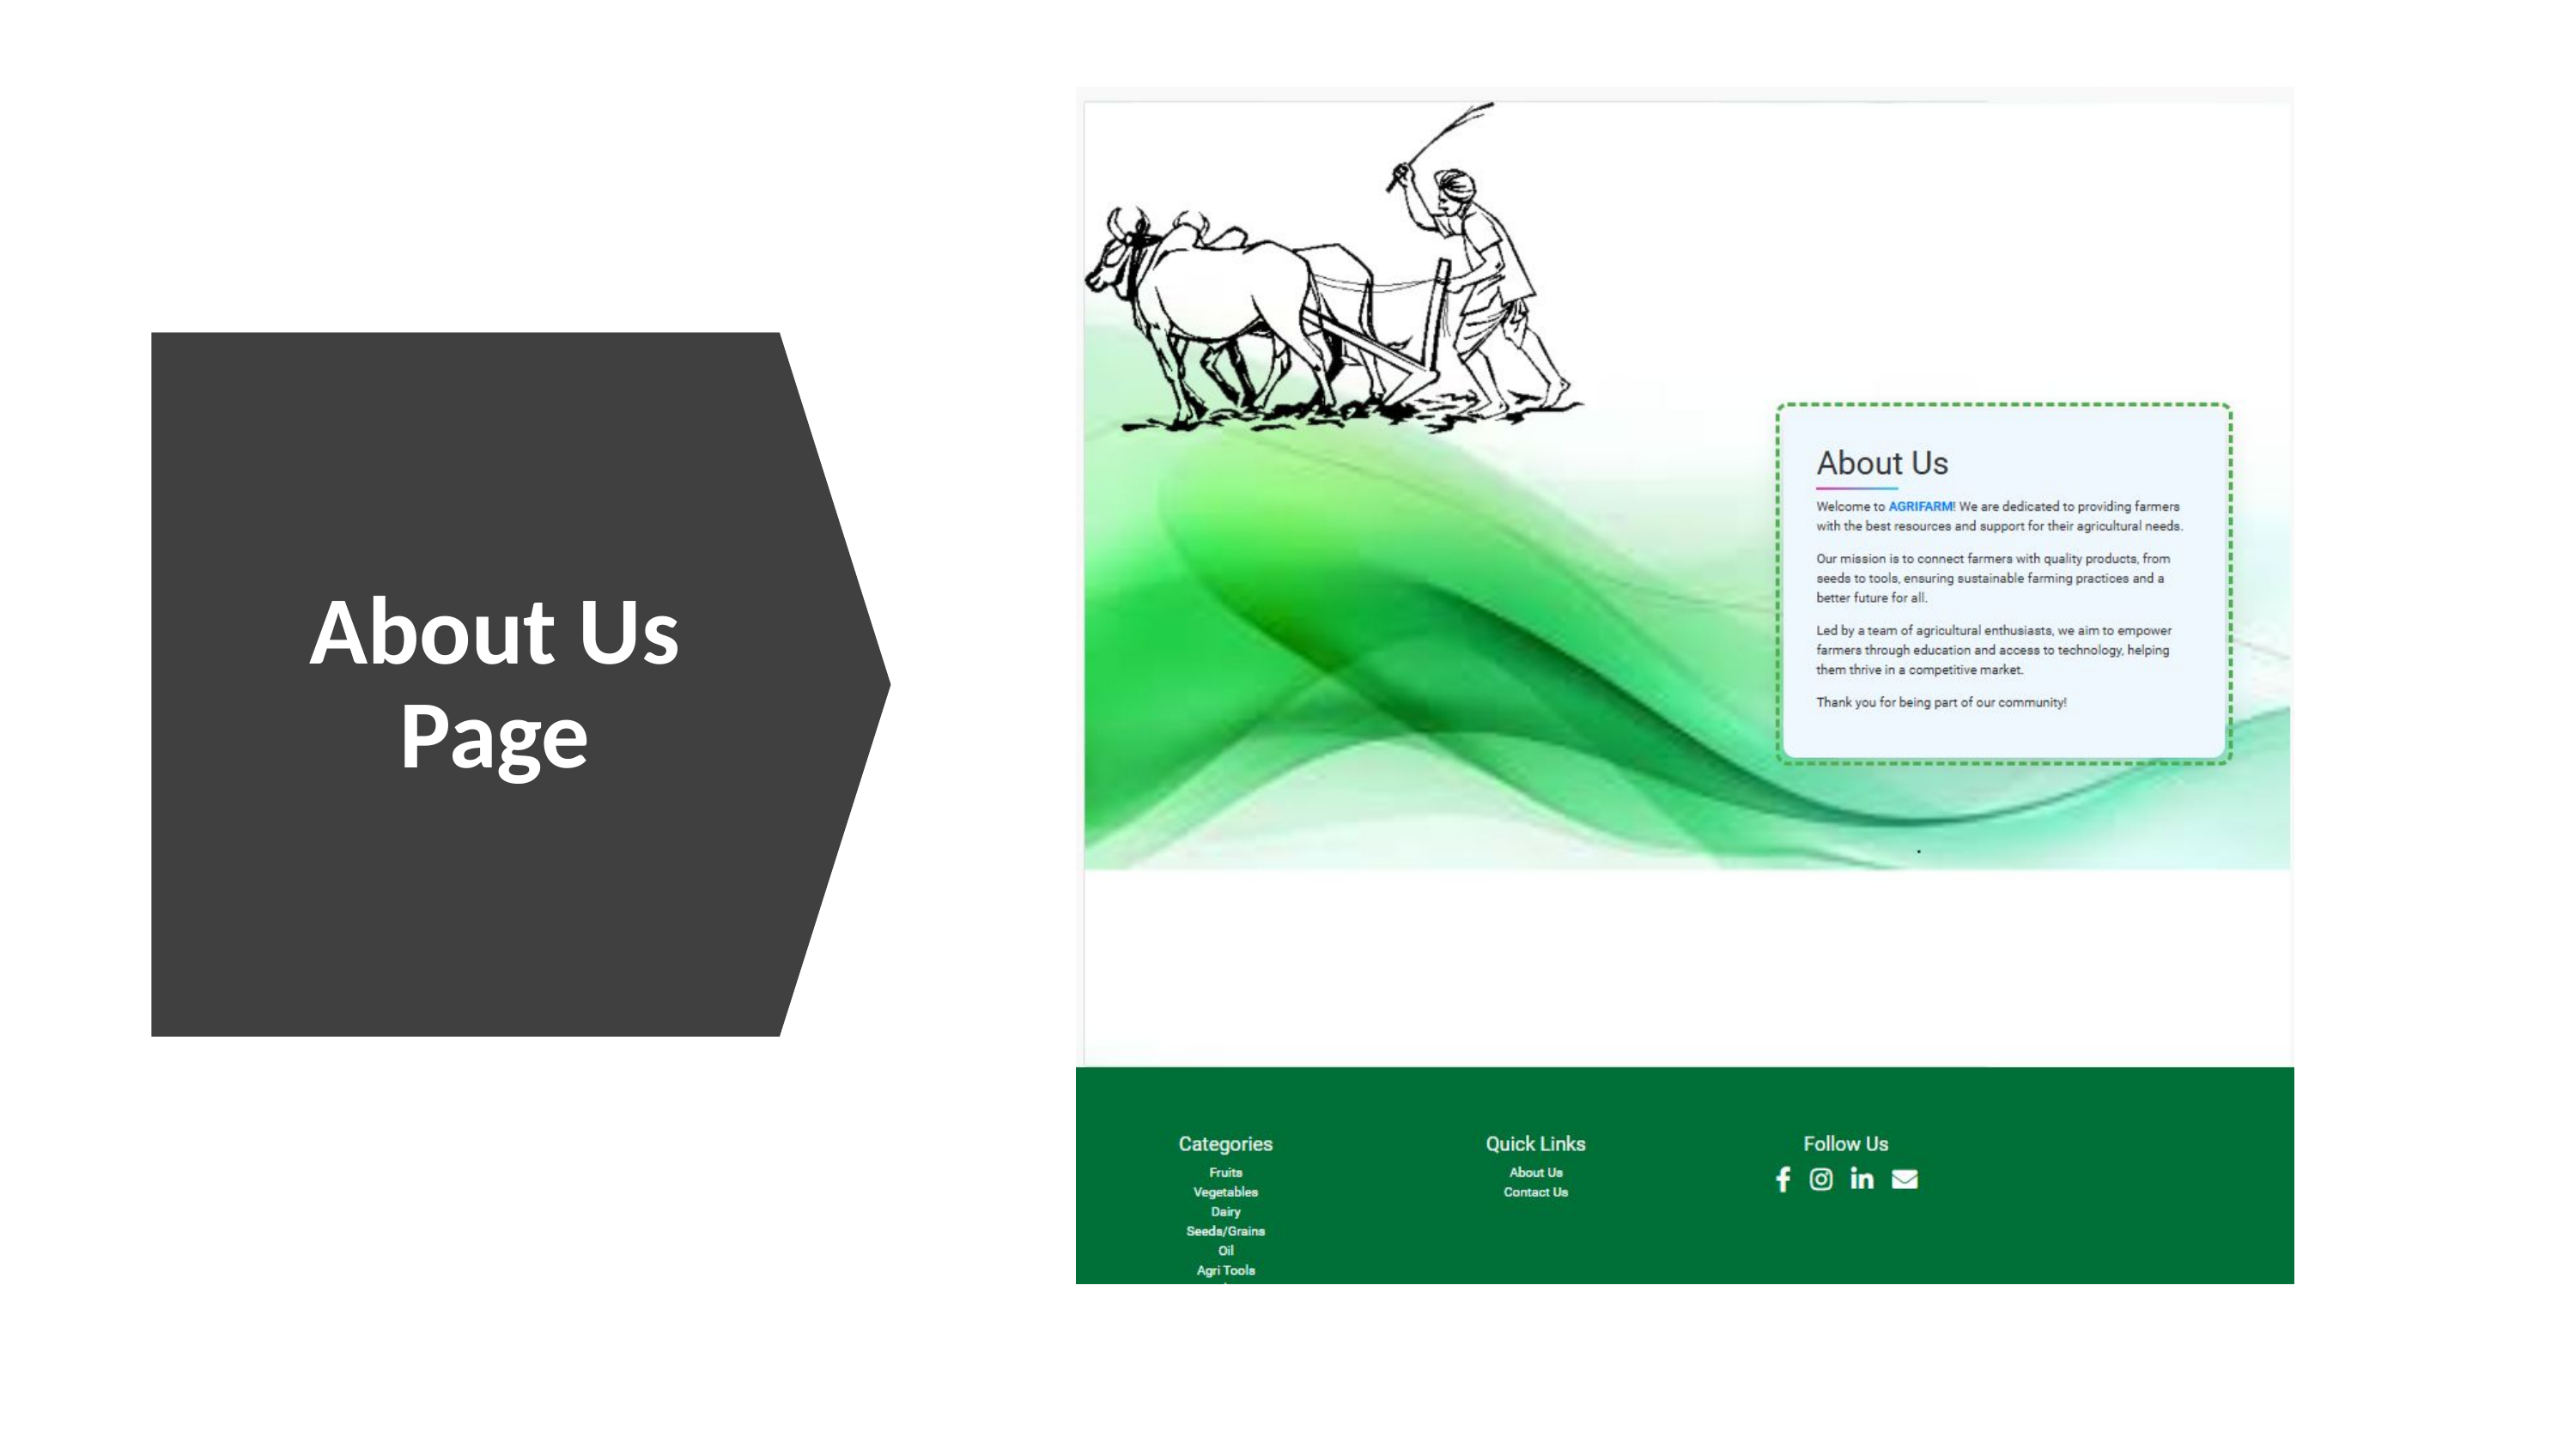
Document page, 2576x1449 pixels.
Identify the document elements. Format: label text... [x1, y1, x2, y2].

text_box [149, 330, 893, 1039]
text_box About Us Page [217, 415, 773, 954]
picture [1075, 86, 2295, 1284]
